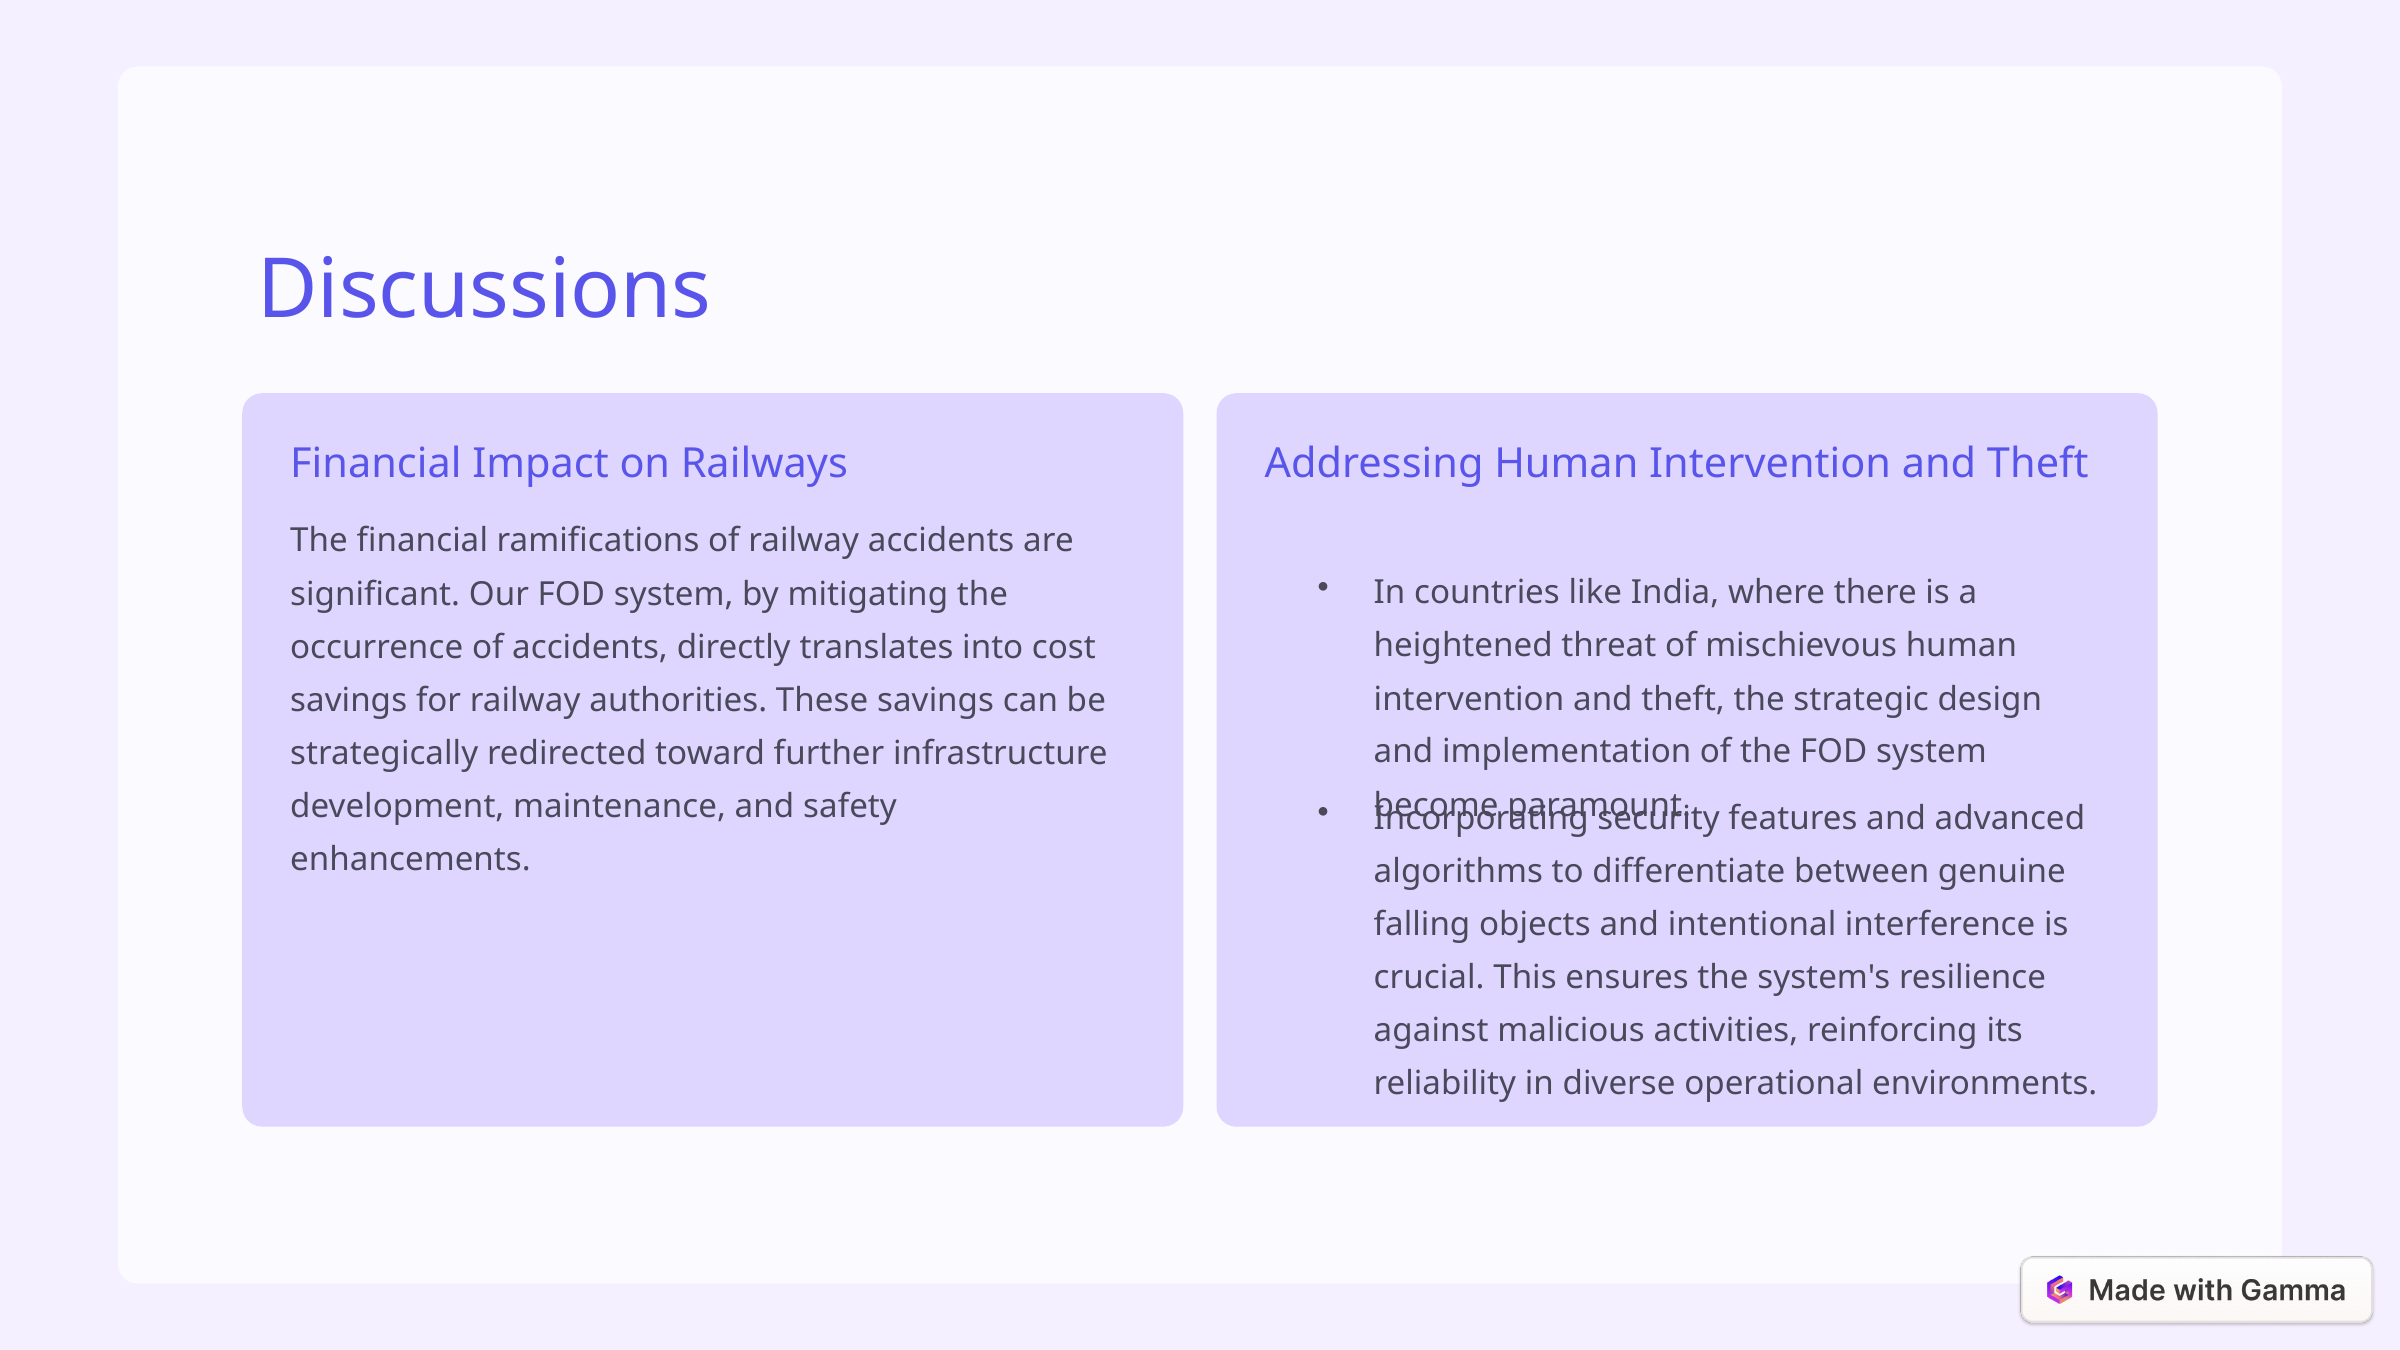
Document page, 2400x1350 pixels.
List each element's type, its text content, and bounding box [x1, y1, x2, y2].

text_box Discussions [242, 223, 1072, 327]
text_box [1216, 393, 2158, 1127]
text_box Financial Impact on Railways [275, 426, 897, 479]
text_box [242, 393, 1184, 1127]
text_box Incorporating security features and advanced algorithms to differentiate between genuine falling objects and intentional interference is crucial. This ensures the system's resilience against malicious activities, reinforcing its reliability in diverse operational environments. [1302, 775, 2125, 1094]
text_box [117, 66, 2283, 1284]
text_box Addressing Human Intervention and Theft [1249, 426, 2125, 530]
picture [2008, 1244, 2385, 1335]
text_box [0, 0, 2400, 1350]
text_box In countries like India, where there is a heightened threat of mischievous human intervention and theft, the strategic design and implementation of the FOD system become paramount. [1302, 549, 2125, 762]
text_box The financial ramifications of railway accidents are significant. Our FOD system, by mitigating the occurrence of accidents, directly translates into cost savings for railway authorities. These savings can be strategically redirected toward further infrastructure development, maintenance, and safety enhancements. [275, 498, 1151, 817]
